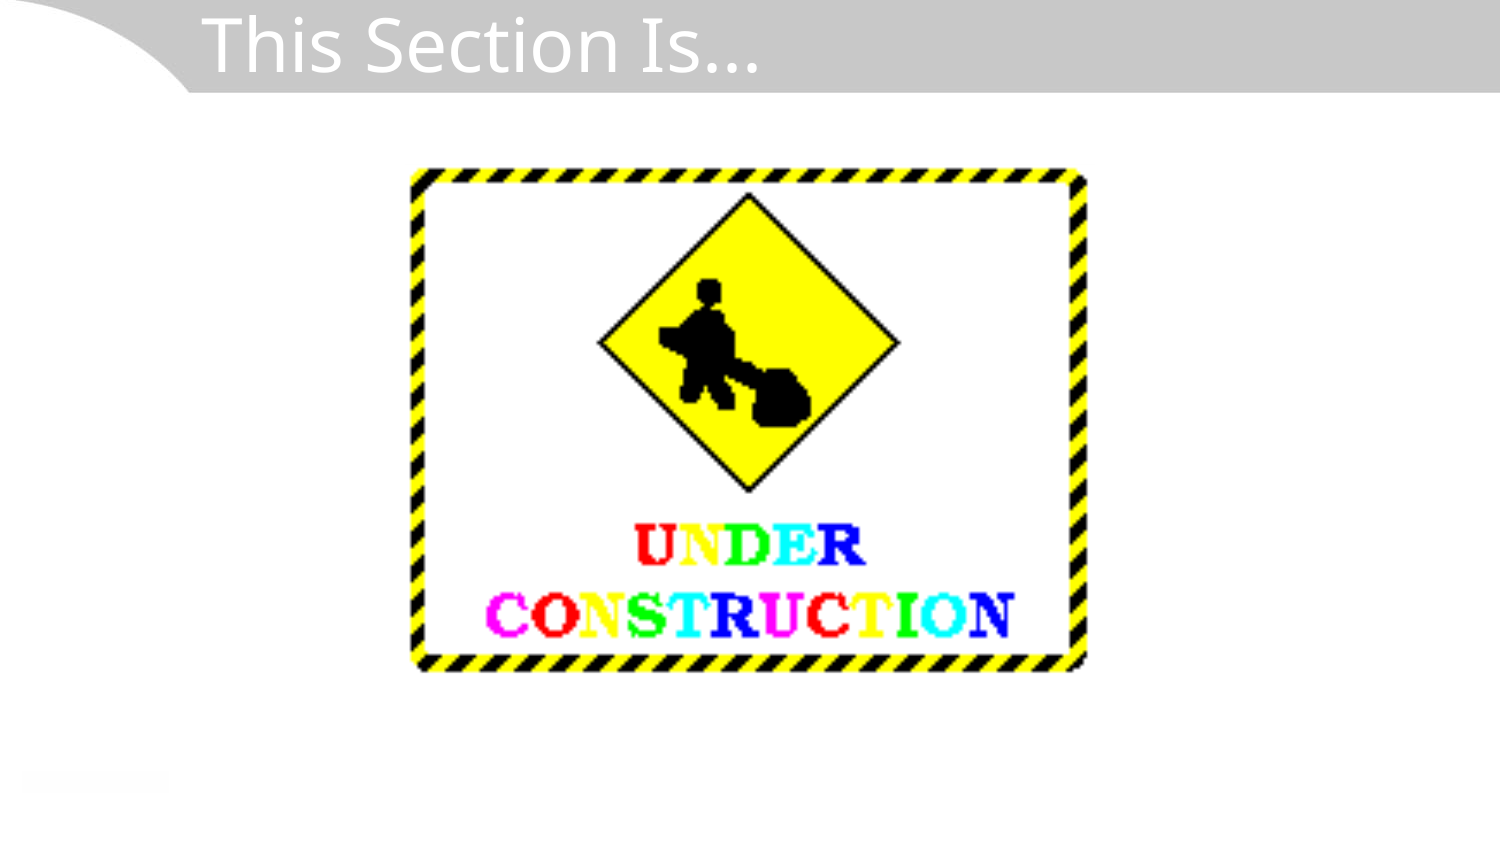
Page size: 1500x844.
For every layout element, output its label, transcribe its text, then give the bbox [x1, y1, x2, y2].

title This Section Is... [186, 0, 1425, 82]
picture [0, 0, 1500, 844]
